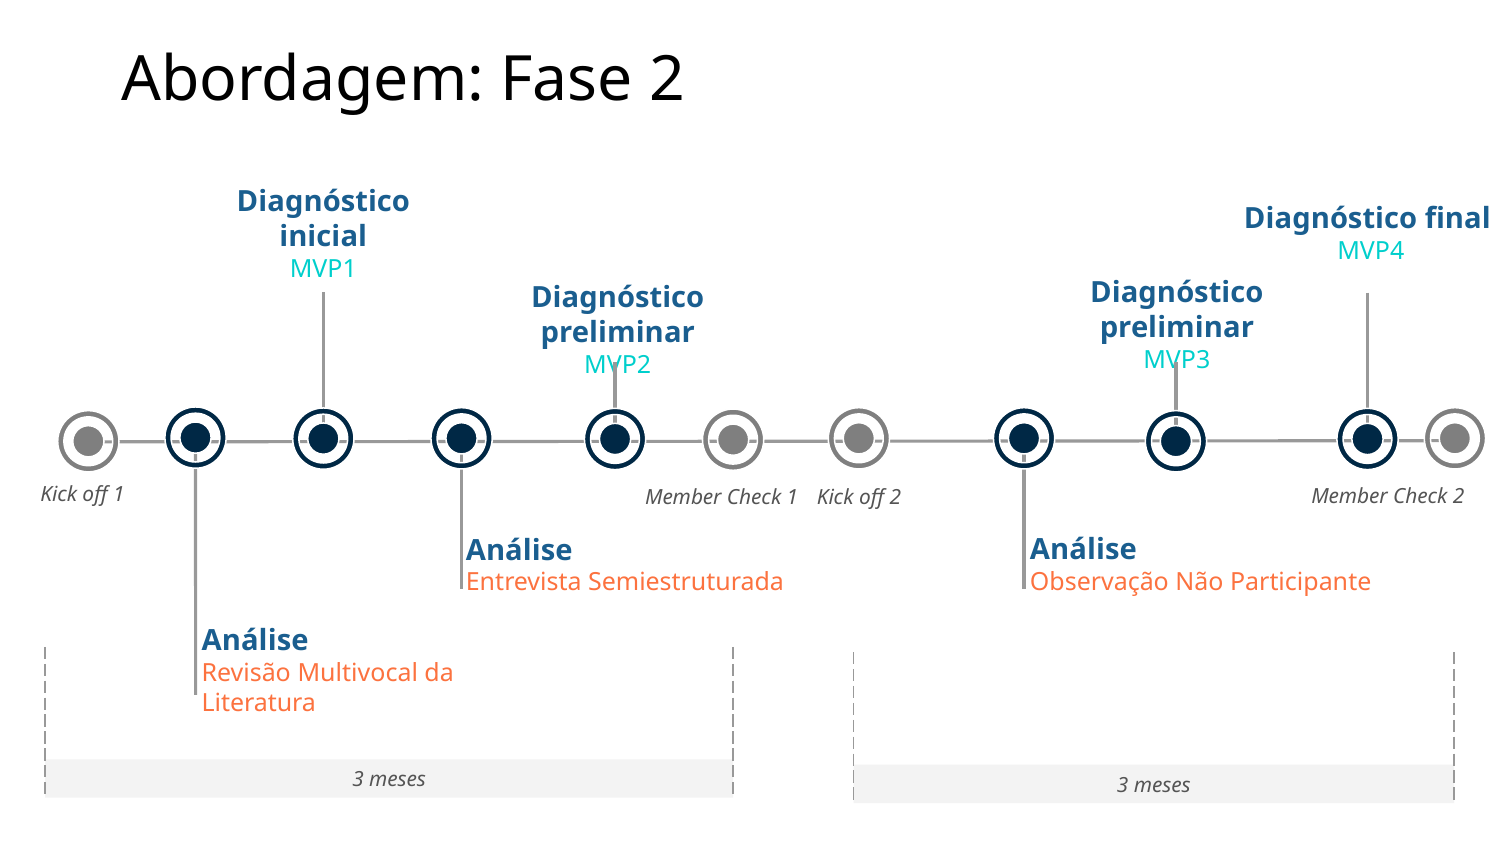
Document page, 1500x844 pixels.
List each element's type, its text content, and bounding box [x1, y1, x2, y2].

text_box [57, 410, 120, 473]
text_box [1424, 407, 1486, 470]
title Diagnóstico preliminar MVP3 [1005, 288, 1349, 359]
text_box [1145, 410, 1207, 473]
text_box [702, 408, 764, 471]
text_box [584, 408, 646, 470]
title Análise Observação Não Participante [1015, 495, 1422, 631]
title 3 meses [45, 741, 734, 816]
title Member Check 2 [1289, 458, 1487, 533]
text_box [1336, 408, 1399, 470]
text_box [993, 407, 1055, 470]
title Análise Entrevista Semiestruturada [450, 500, 845, 627]
title Análise Revisão Multivocal da Literatura [186, 605, 581, 732]
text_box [430, 407, 493, 470]
title Diagnóstico inicial MVP1 [181, 197, 465, 268]
title Member Check 1 [623, 458, 796, 500]
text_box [827, 407, 890, 470]
title 3 meses [853, 746, 1455, 822]
title Diagnóstico preliminar MVP2 [446, 293, 789, 364]
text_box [292, 407, 355, 470]
title Abordagem: Fase 2 [106, 22, 1024, 118]
title Kick off 2 [796, 458, 922, 534]
title Diagnóstico final MVP4 [1226, 197, 1500, 268]
title Kick off 1 [8, 456, 157, 531]
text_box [164, 406, 227, 469]
